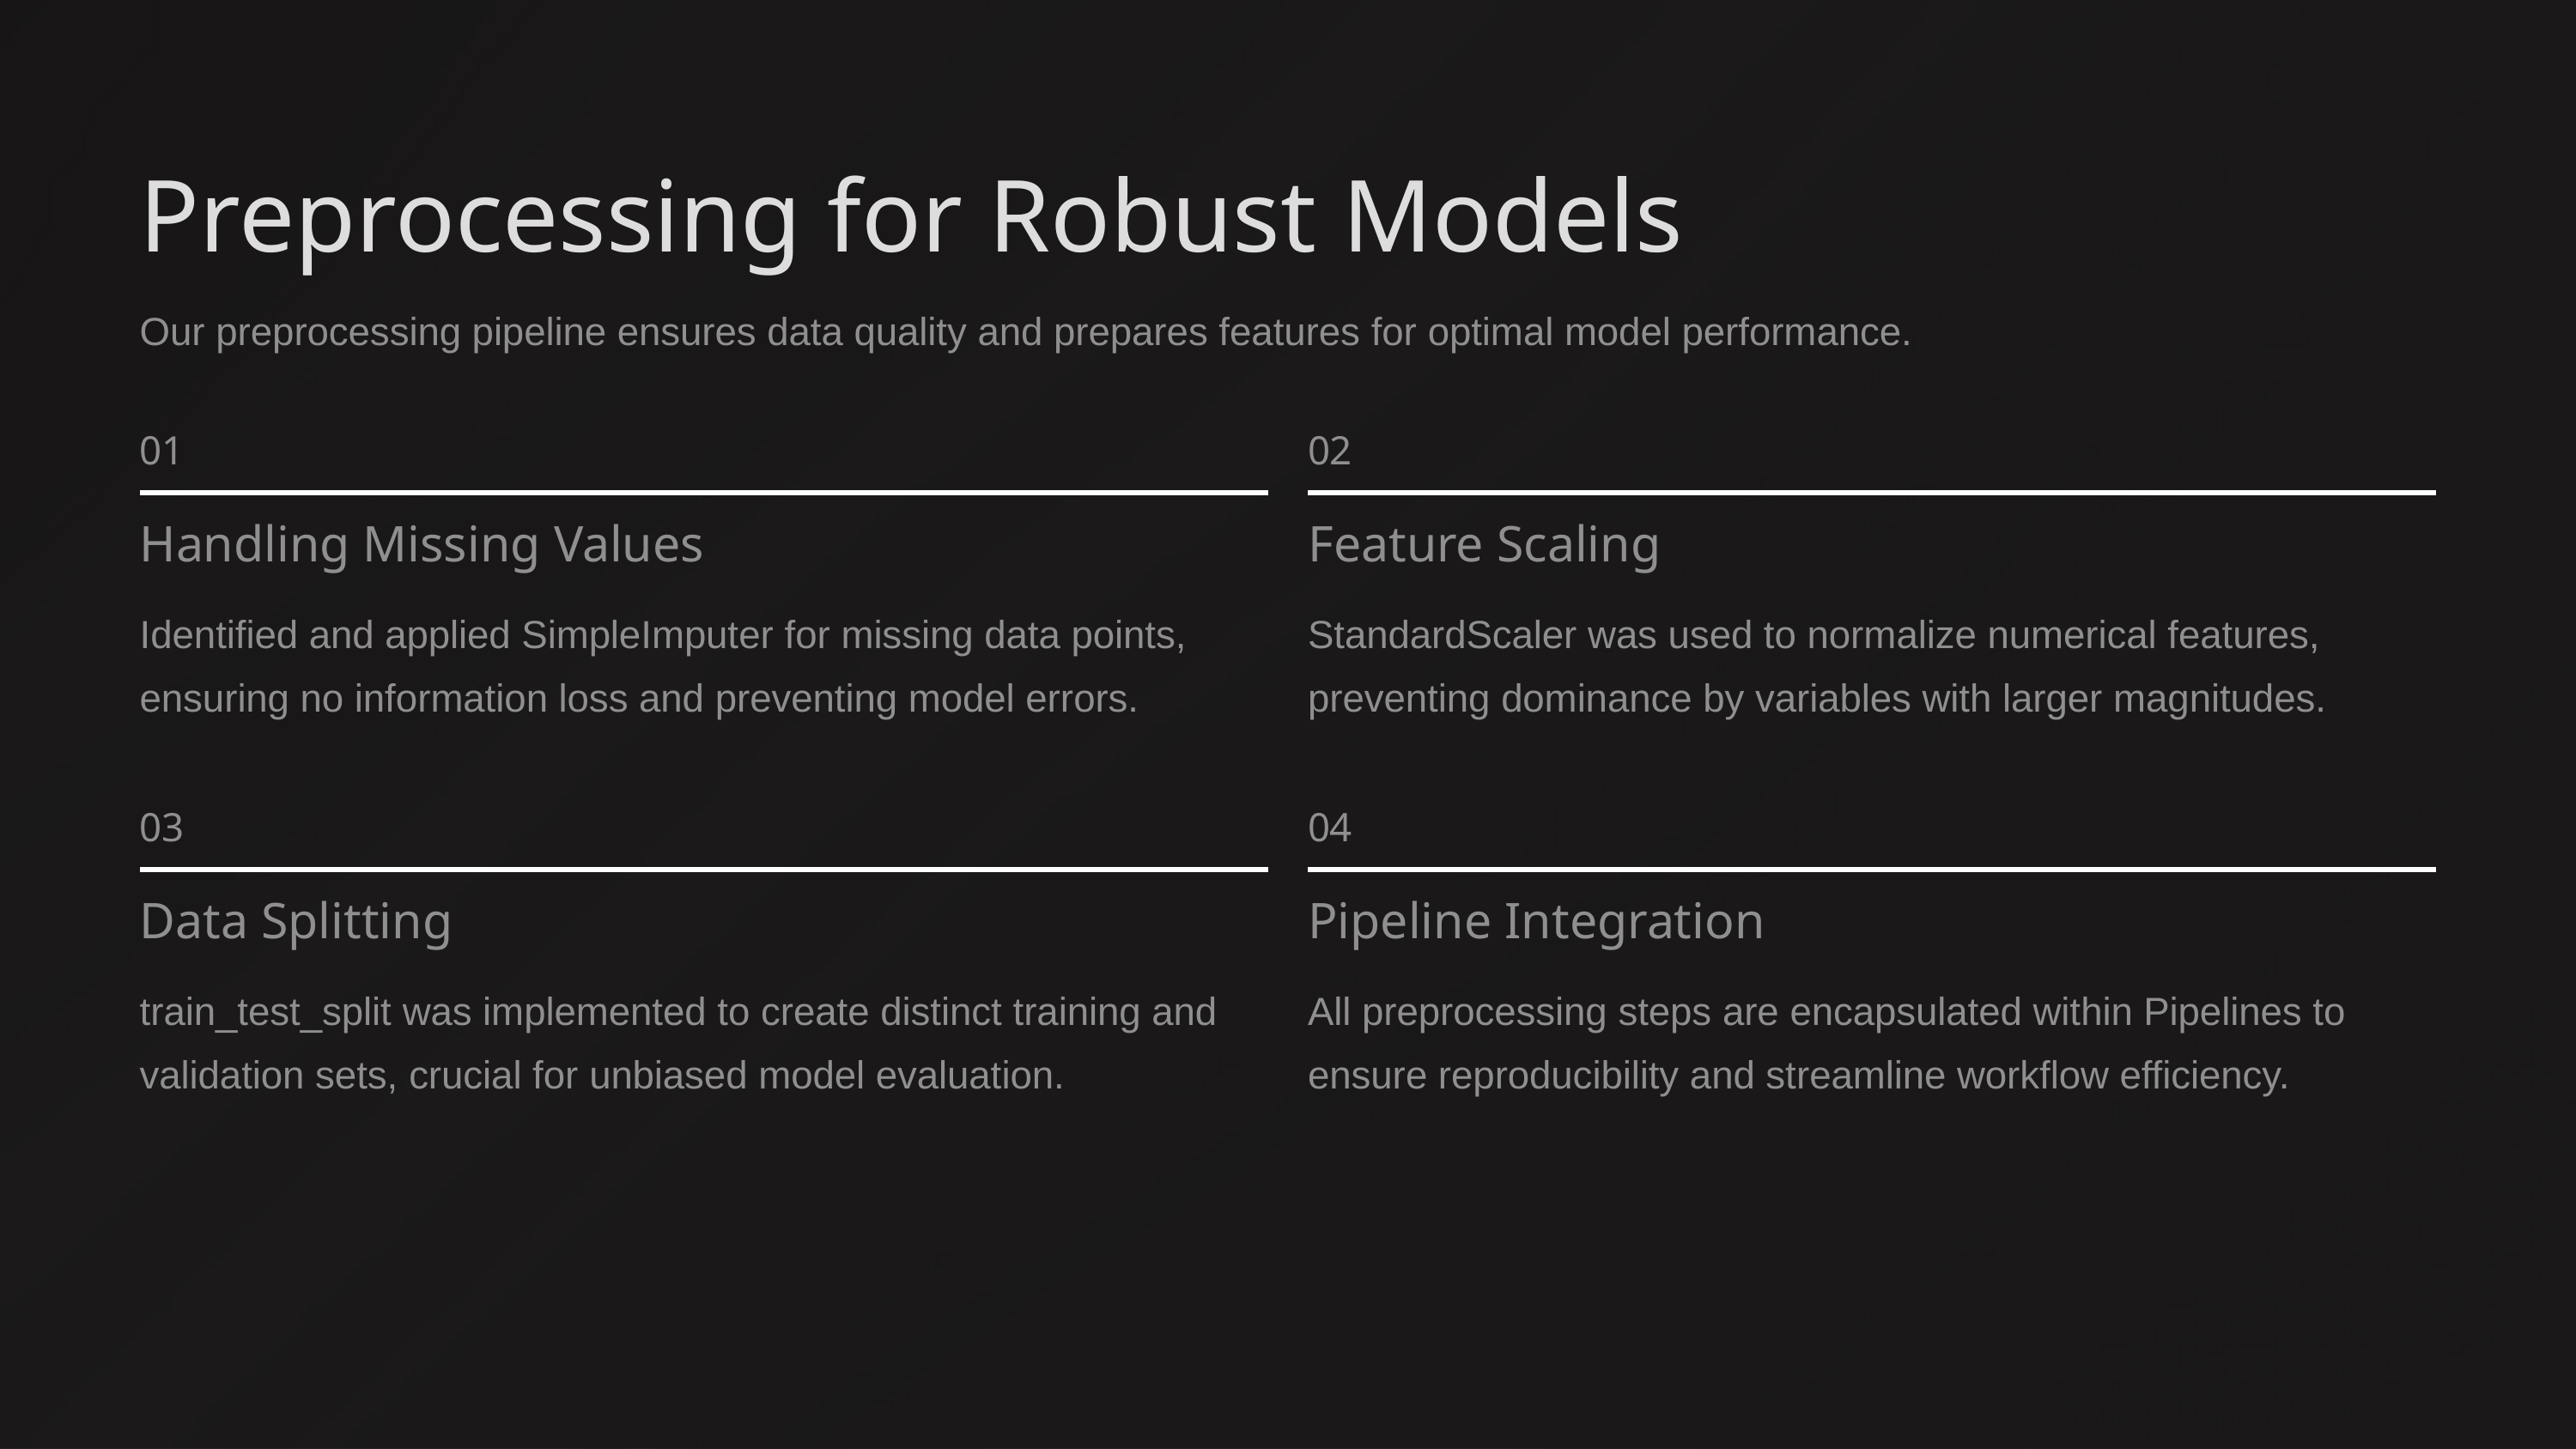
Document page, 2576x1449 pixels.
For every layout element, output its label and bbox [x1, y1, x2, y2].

text_box [139, 866, 1268, 873]
text_box [0, 0, 2576, 1449]
text_box [1307, 866, 2437, 873]
text_box [139, 489, 1268, 496]
text_box [1307, 489, 2437, 496]
